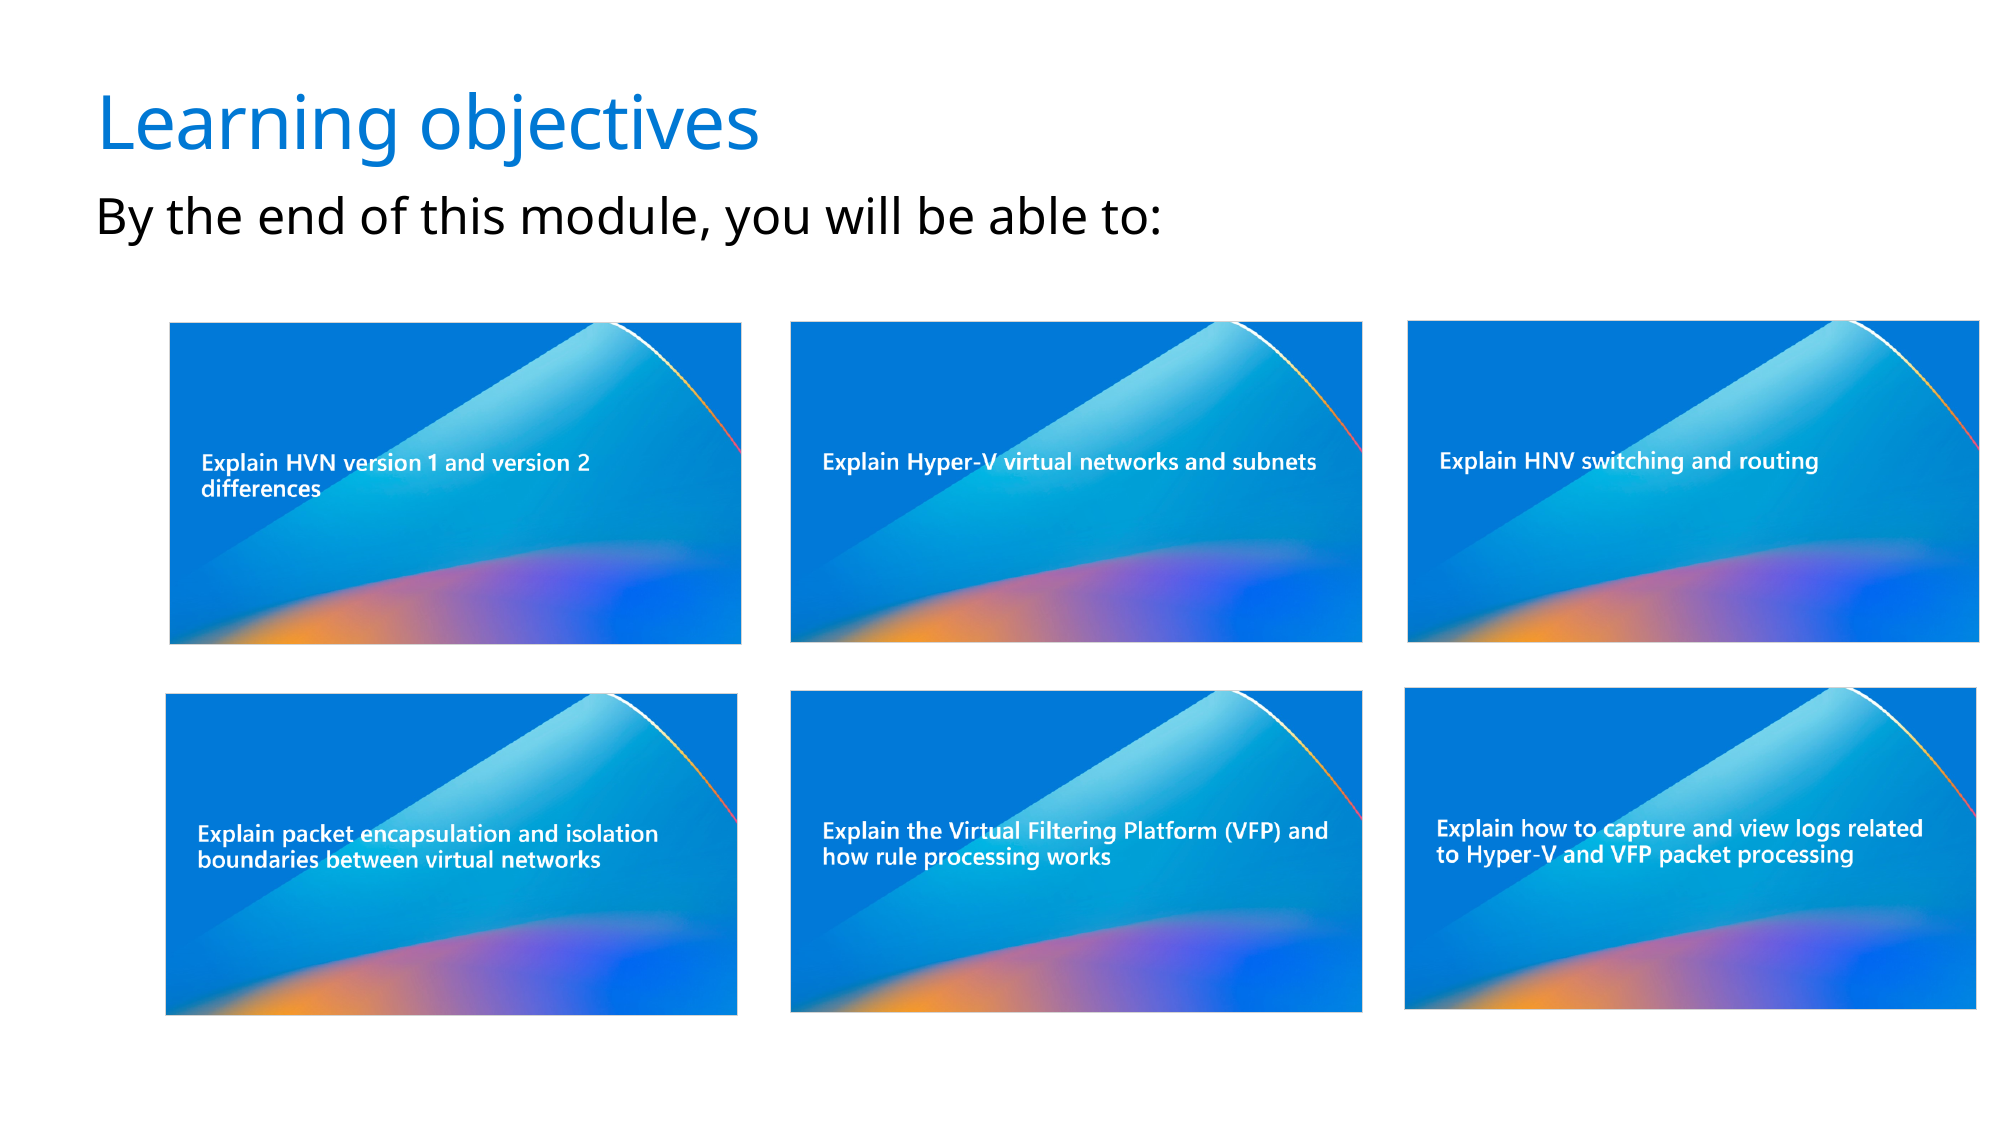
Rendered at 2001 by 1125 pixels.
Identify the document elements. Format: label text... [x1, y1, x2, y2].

title Learning objectives [96, 75, 1904, 166]
picture [791, 322, 1362, 642]
picture [166, 694, 737, 1015]
picture [170, 323, 741, 644]
text_box By the end of this module, you will be able to: [95, 185, 1558, 296]
picture [1408, 321, 1979, 642]
picture [791, 691, 1362, 1012]
picture [1405, 688, 1976, 1009]
